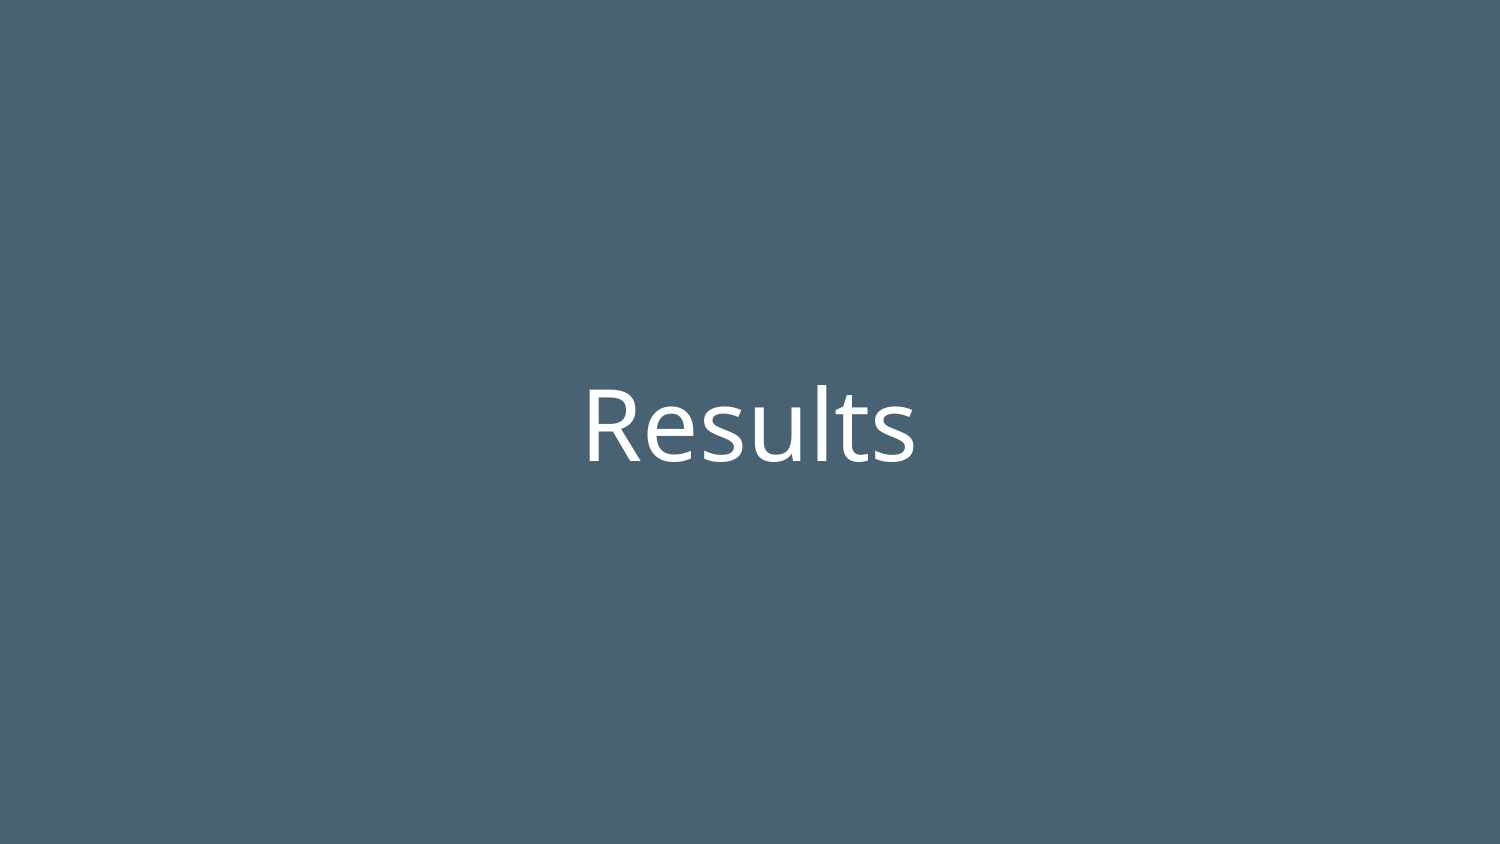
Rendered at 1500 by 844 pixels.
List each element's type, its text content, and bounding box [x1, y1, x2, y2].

text_box Results [123, 253, 1377, 591]
